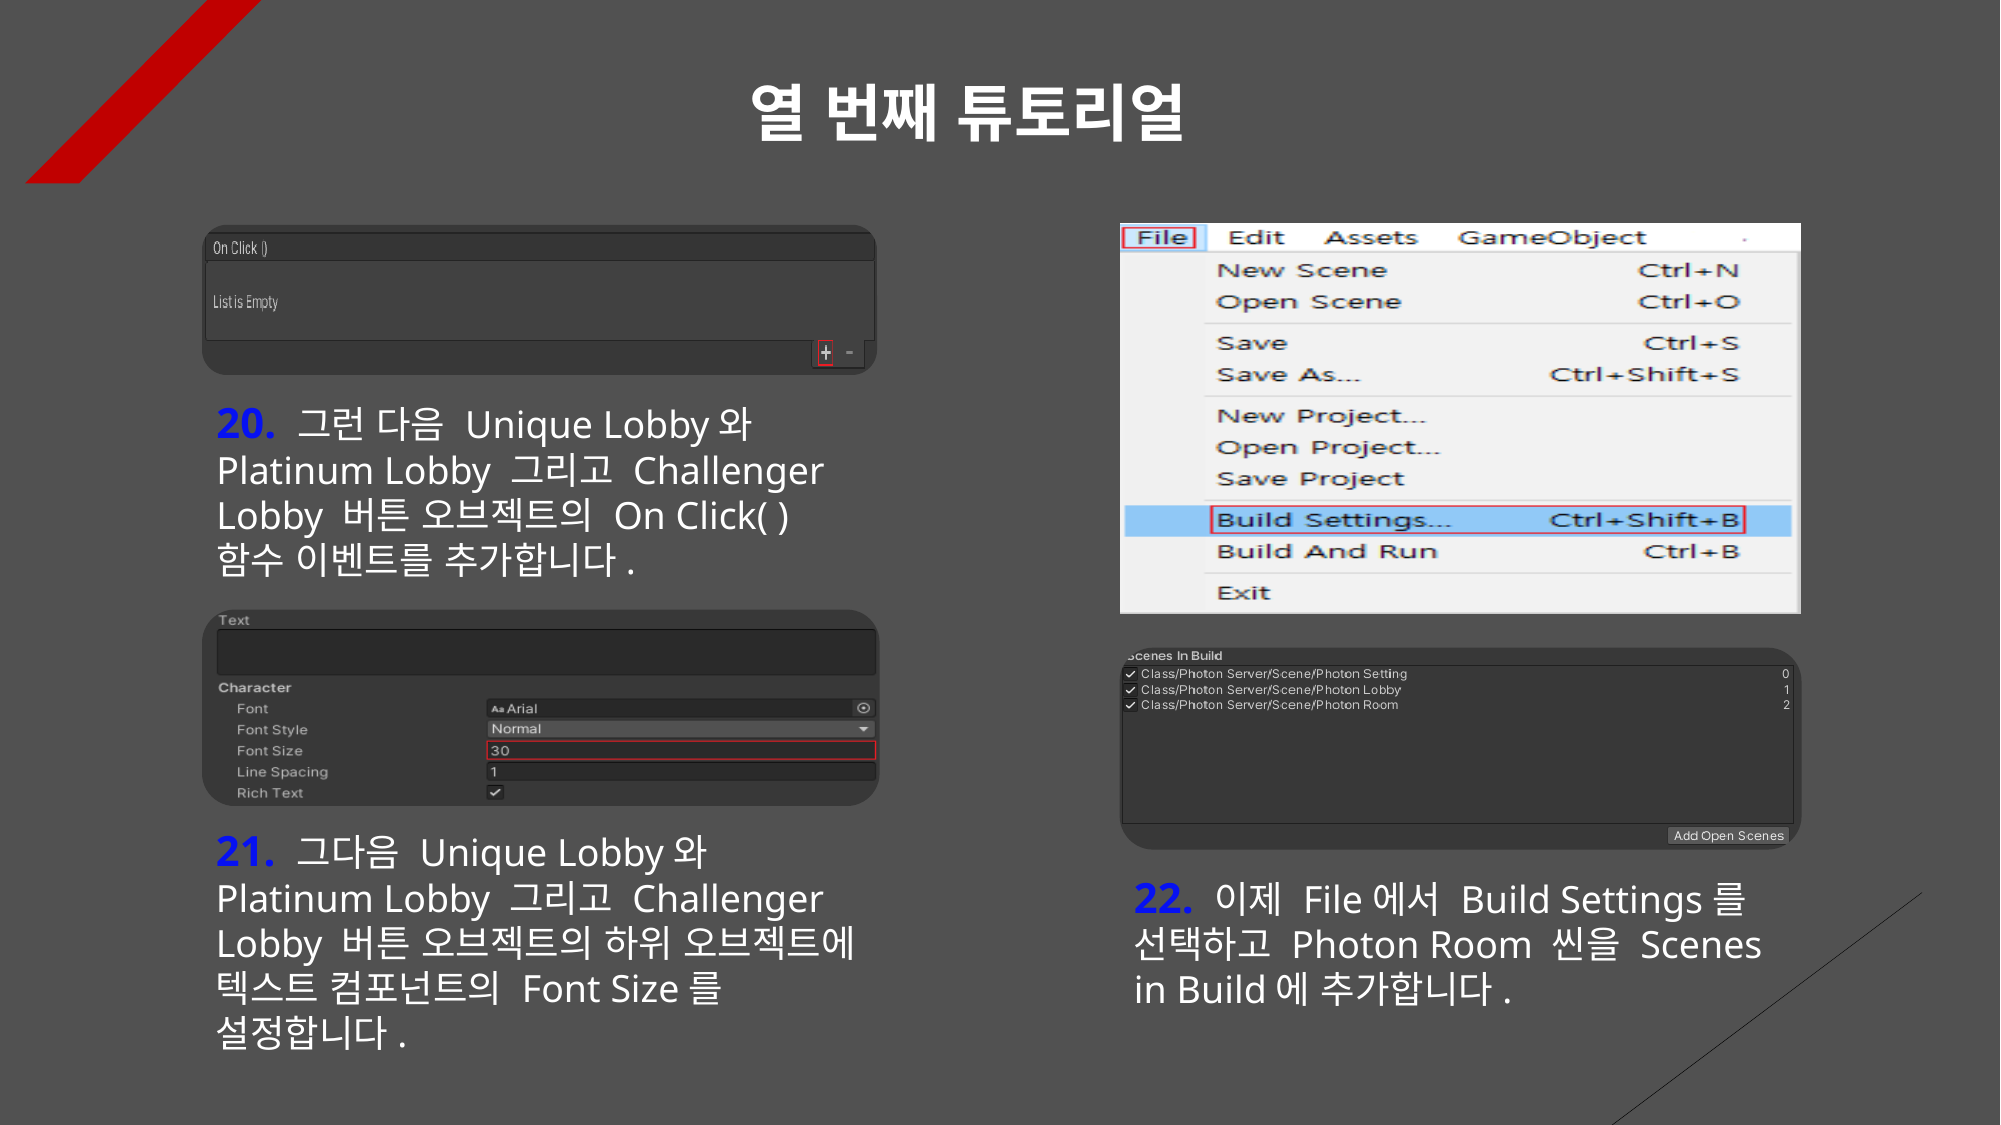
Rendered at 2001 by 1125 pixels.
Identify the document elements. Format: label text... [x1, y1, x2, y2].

text_box 열 번째 튜토리얼 [734, 65, 1265, 157]
picture [201, 224, 878, 376]
text_box 22. 이제 File에서 Build Settings를 선택하고 Photon Room 씬을 Scenes in Build에 추가합니다. [1119, 863, 1804, 1020]
text_box 20. 그런 다음 Unique Lobby와 Platinum Lobby 그리고 Challenger Lobby 버튼 오브젝트의 On Click( ) 함수 이벤트를 추가합니다. [201, 389, 877, 590]
picture [1120, 223, 1801, 614]
text_box 21. 그다음 Unique Lobby와 Platinum Lobby 그리고 Challenger Lobby 버튼 오브젝트의 하위 오브젝트에 텍스트 컴포넌트의 Font Size를 설정합니다. [201, 817, 877, 1063]
picture [1119, 647, 1802, 850]
picture [201, 609, 880, 807]
